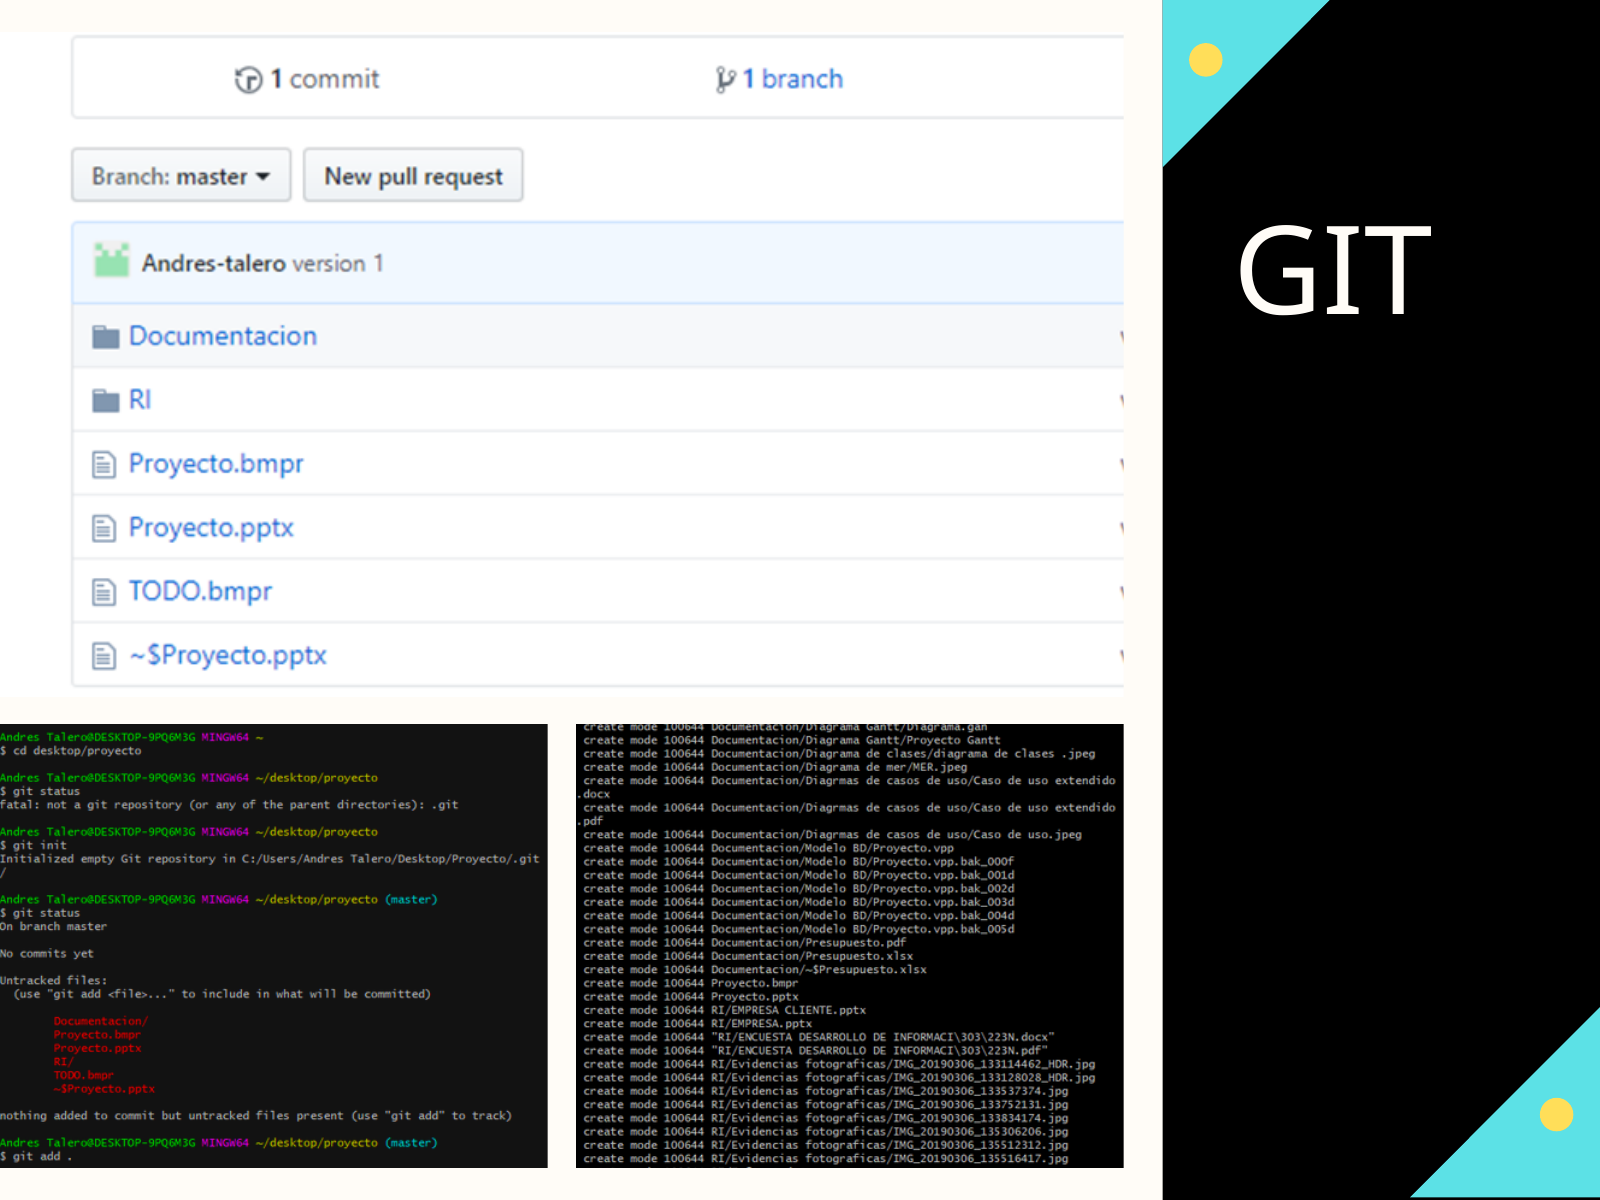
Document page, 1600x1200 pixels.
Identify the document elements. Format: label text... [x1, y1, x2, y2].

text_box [1409, 1006, 1600, 1198]
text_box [0, 32, 1124, 1168]
text_box GIT [1127, 211, 1575, 340]
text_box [1162, 0, 1353, 168]
text_box [1162, 0, 1600, 1200]
